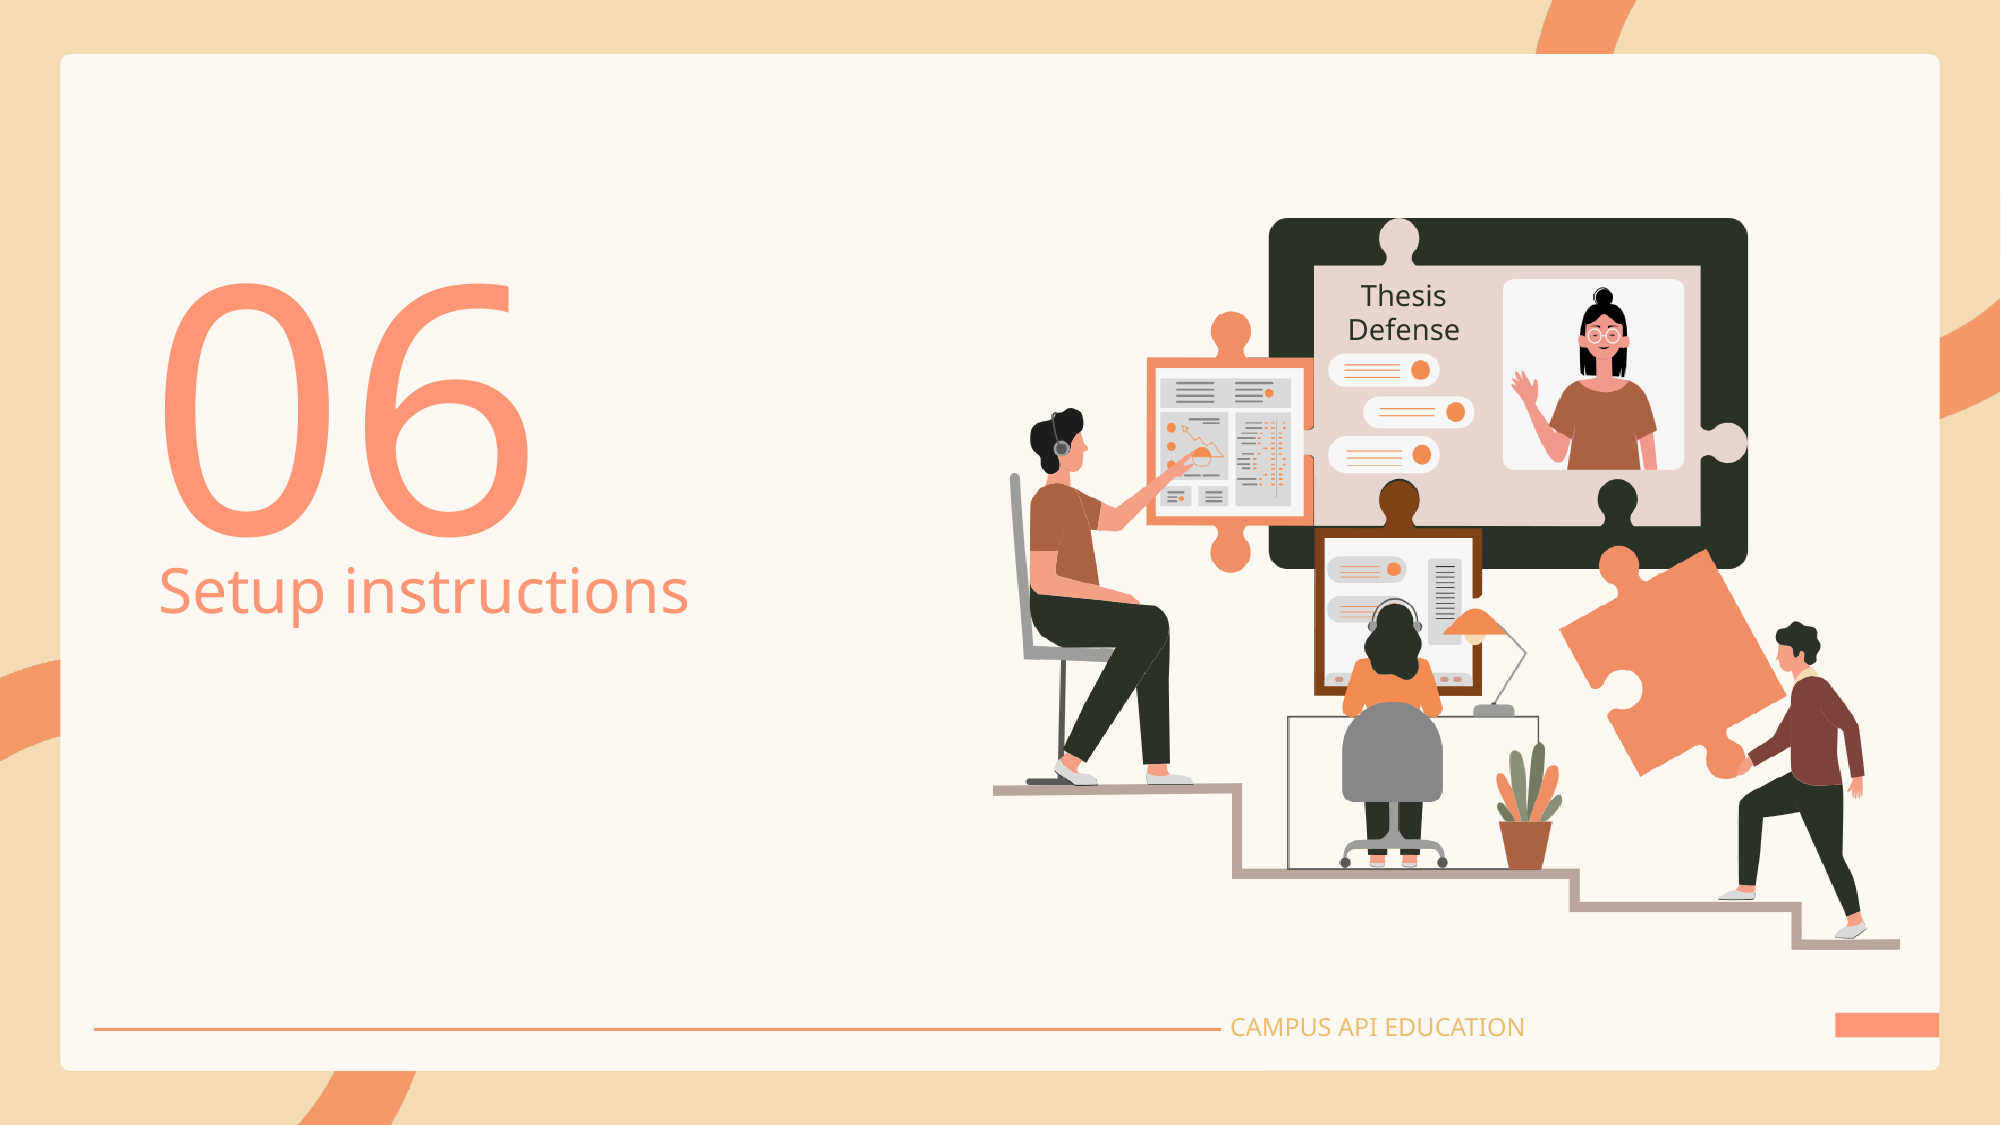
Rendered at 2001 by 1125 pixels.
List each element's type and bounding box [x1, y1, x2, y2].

text_box [0, 0, 2000, 1125]
picture [993, 218, 1900, 950]
